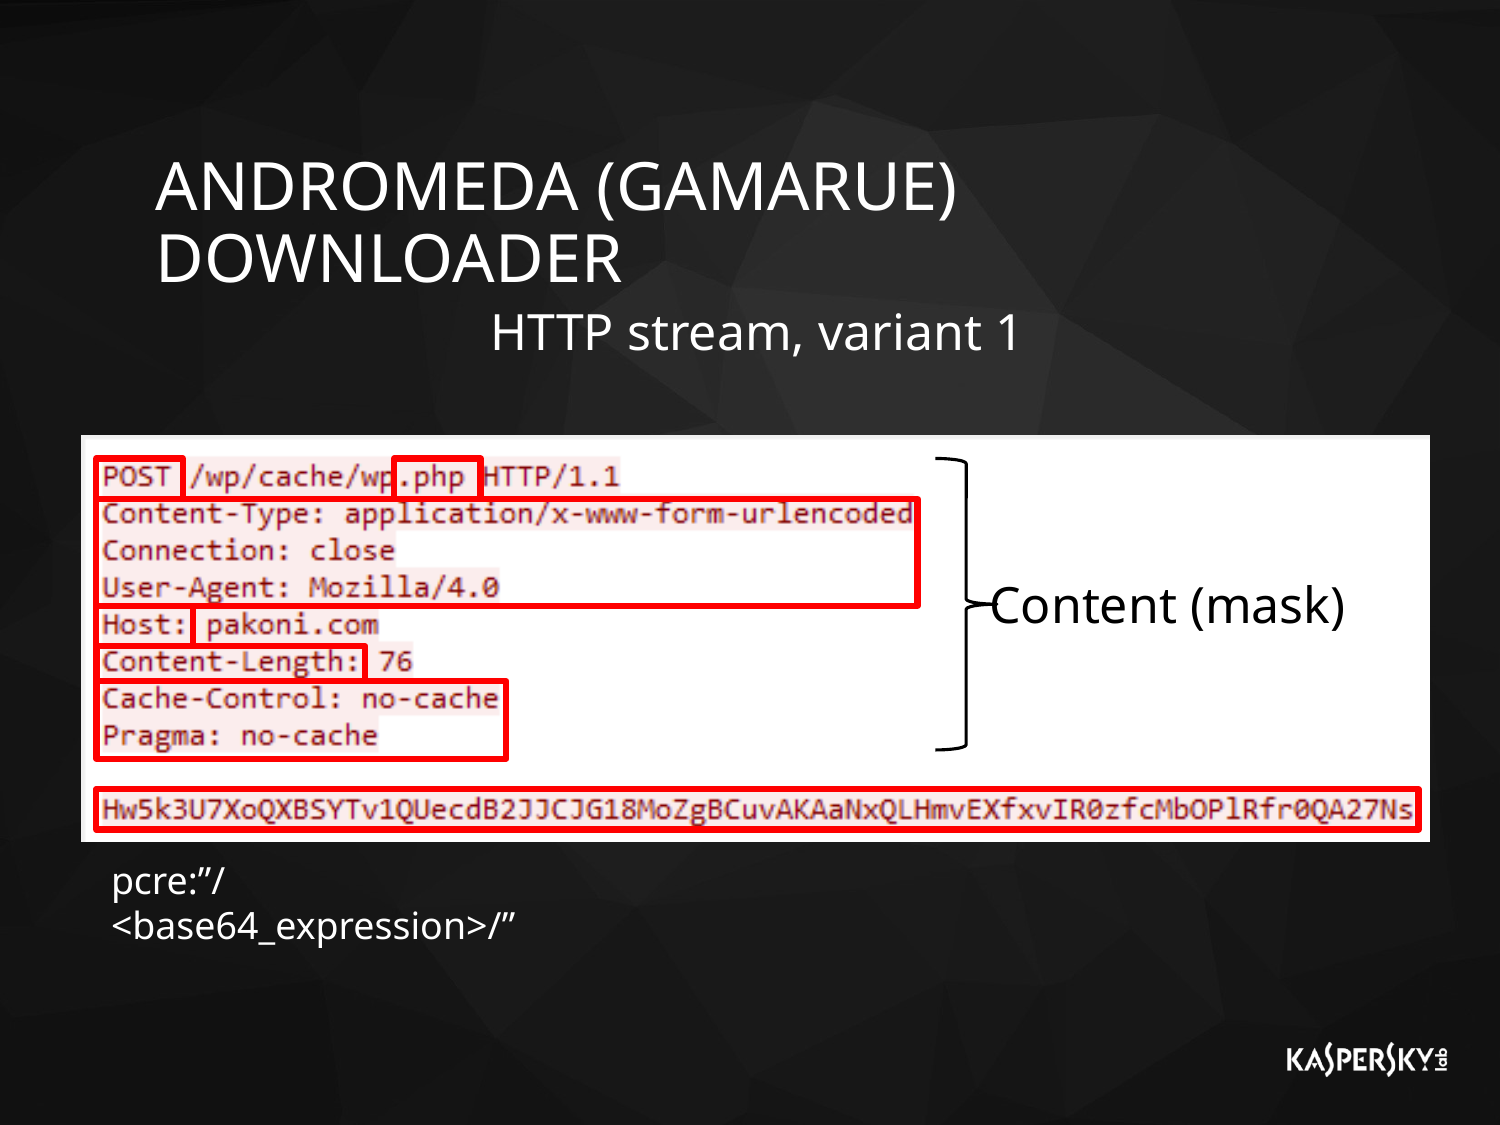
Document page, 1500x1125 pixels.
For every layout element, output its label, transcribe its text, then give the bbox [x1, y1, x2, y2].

text_box pcre:”/<base64_expression>/” [96, 849, 612, 955]
text_box HTTP stream, variant 1 [475, 293, 1040, 369]
title ANDROMEDA (GAMARUE) DOWNLOADER [140, 100, 1372, 349]
picture [0, 0, 1500, 1125]
